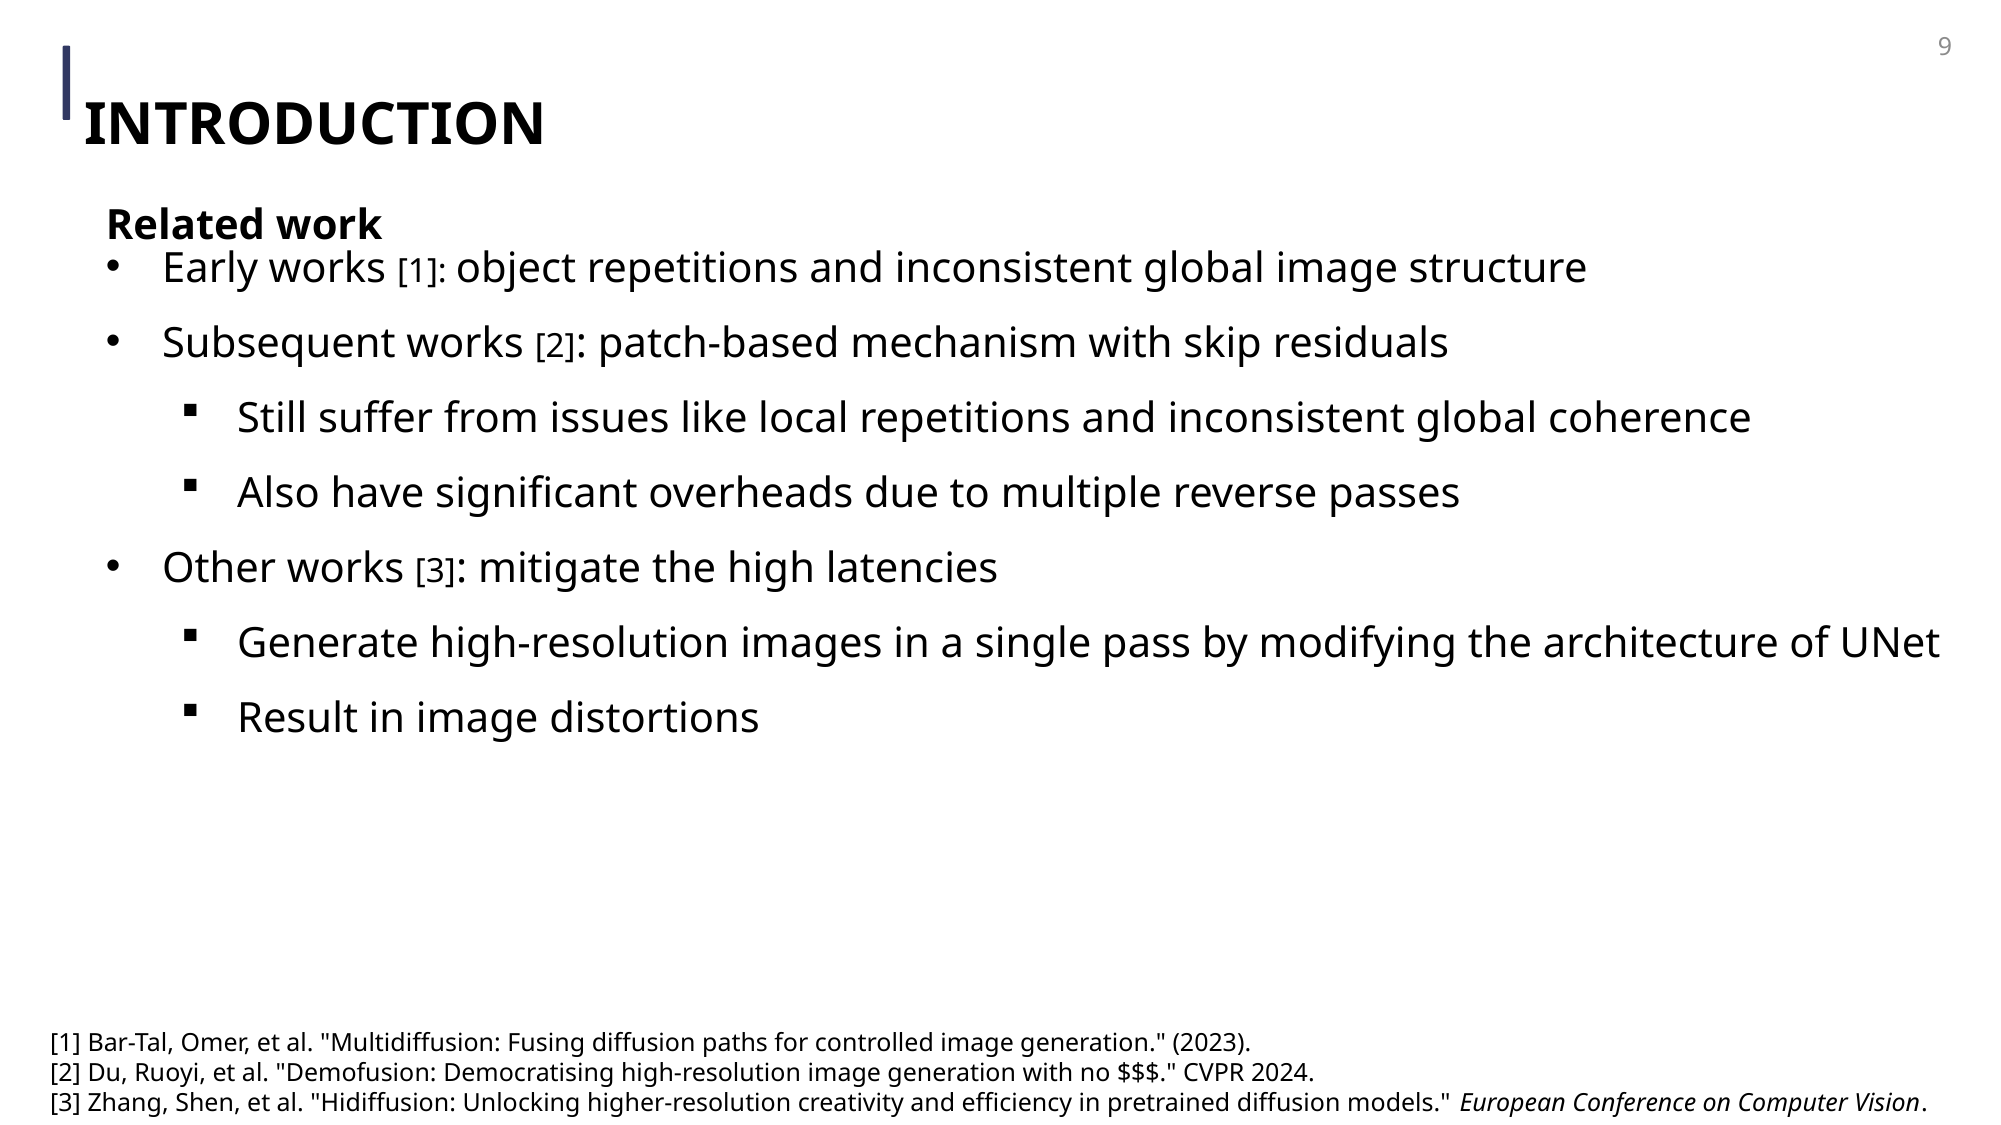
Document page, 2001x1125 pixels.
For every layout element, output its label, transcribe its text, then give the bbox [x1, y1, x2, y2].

text_box Related work [91, 90, 1305, 208]
text_box Early works [1]: object repetitions and inconsistent global image structure Subsequent works [2]: patch-based mechanism with skip residuals Still suffer from issues like local repetitions and inconsistent global coherence Also have significant overheads due to multiple reverse passes Other works [3]: mitigate the high latencies Generate high-resolution images in a single pass by modifying the architecture of UNet Result in image distortions [91, 208, 2000, 749]
slide_number 9 [1517, 17, 1968, 78]
text_box [1] Bar-Tal, Omer, et al. "Multidiffusion: Fusing diffusion paths for controlled image generation." (2023). [2] Du, Ruoyi, et al. "Demofusion: Democratising high-resolution image generation with no $$$." CVPR 2024. [3] Zhang, Shen, et al. "Hidiffusion: Unlocking higher-resolution creativity and efficiency in pretrained diffusion models." European Conference on Computer Vision. [35, 1018, 2000, 1124]
